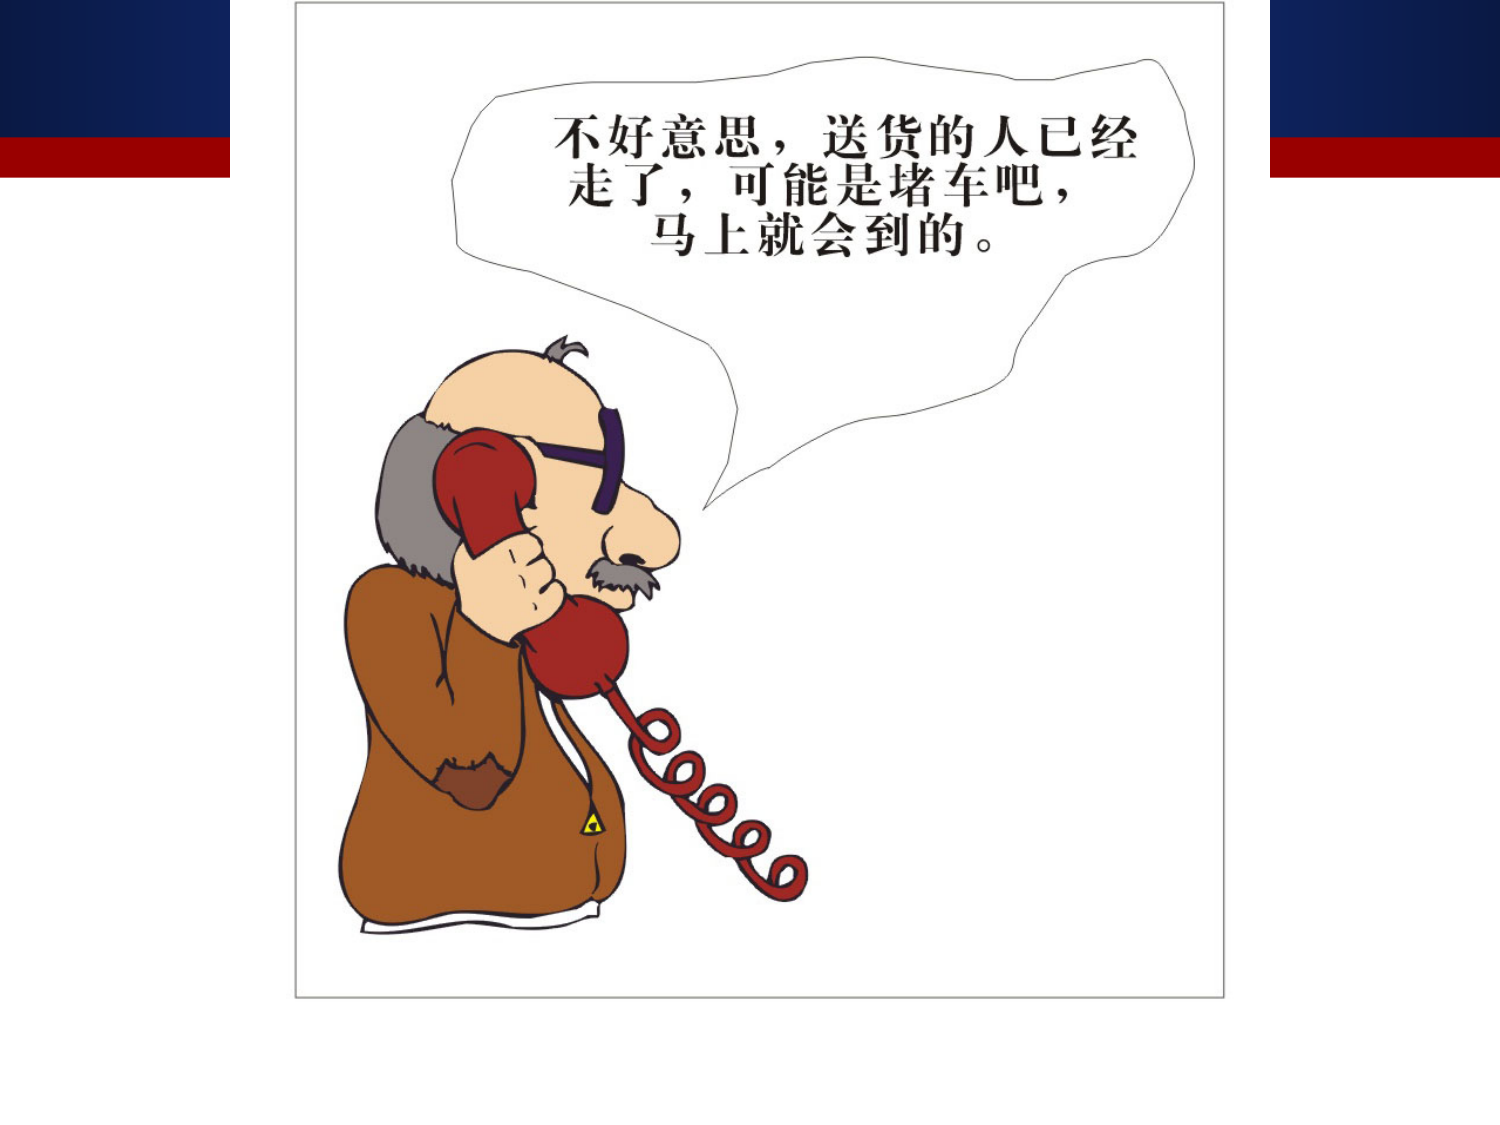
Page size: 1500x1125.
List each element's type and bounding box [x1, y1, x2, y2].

picture [229, 0, 1270, 1053]
